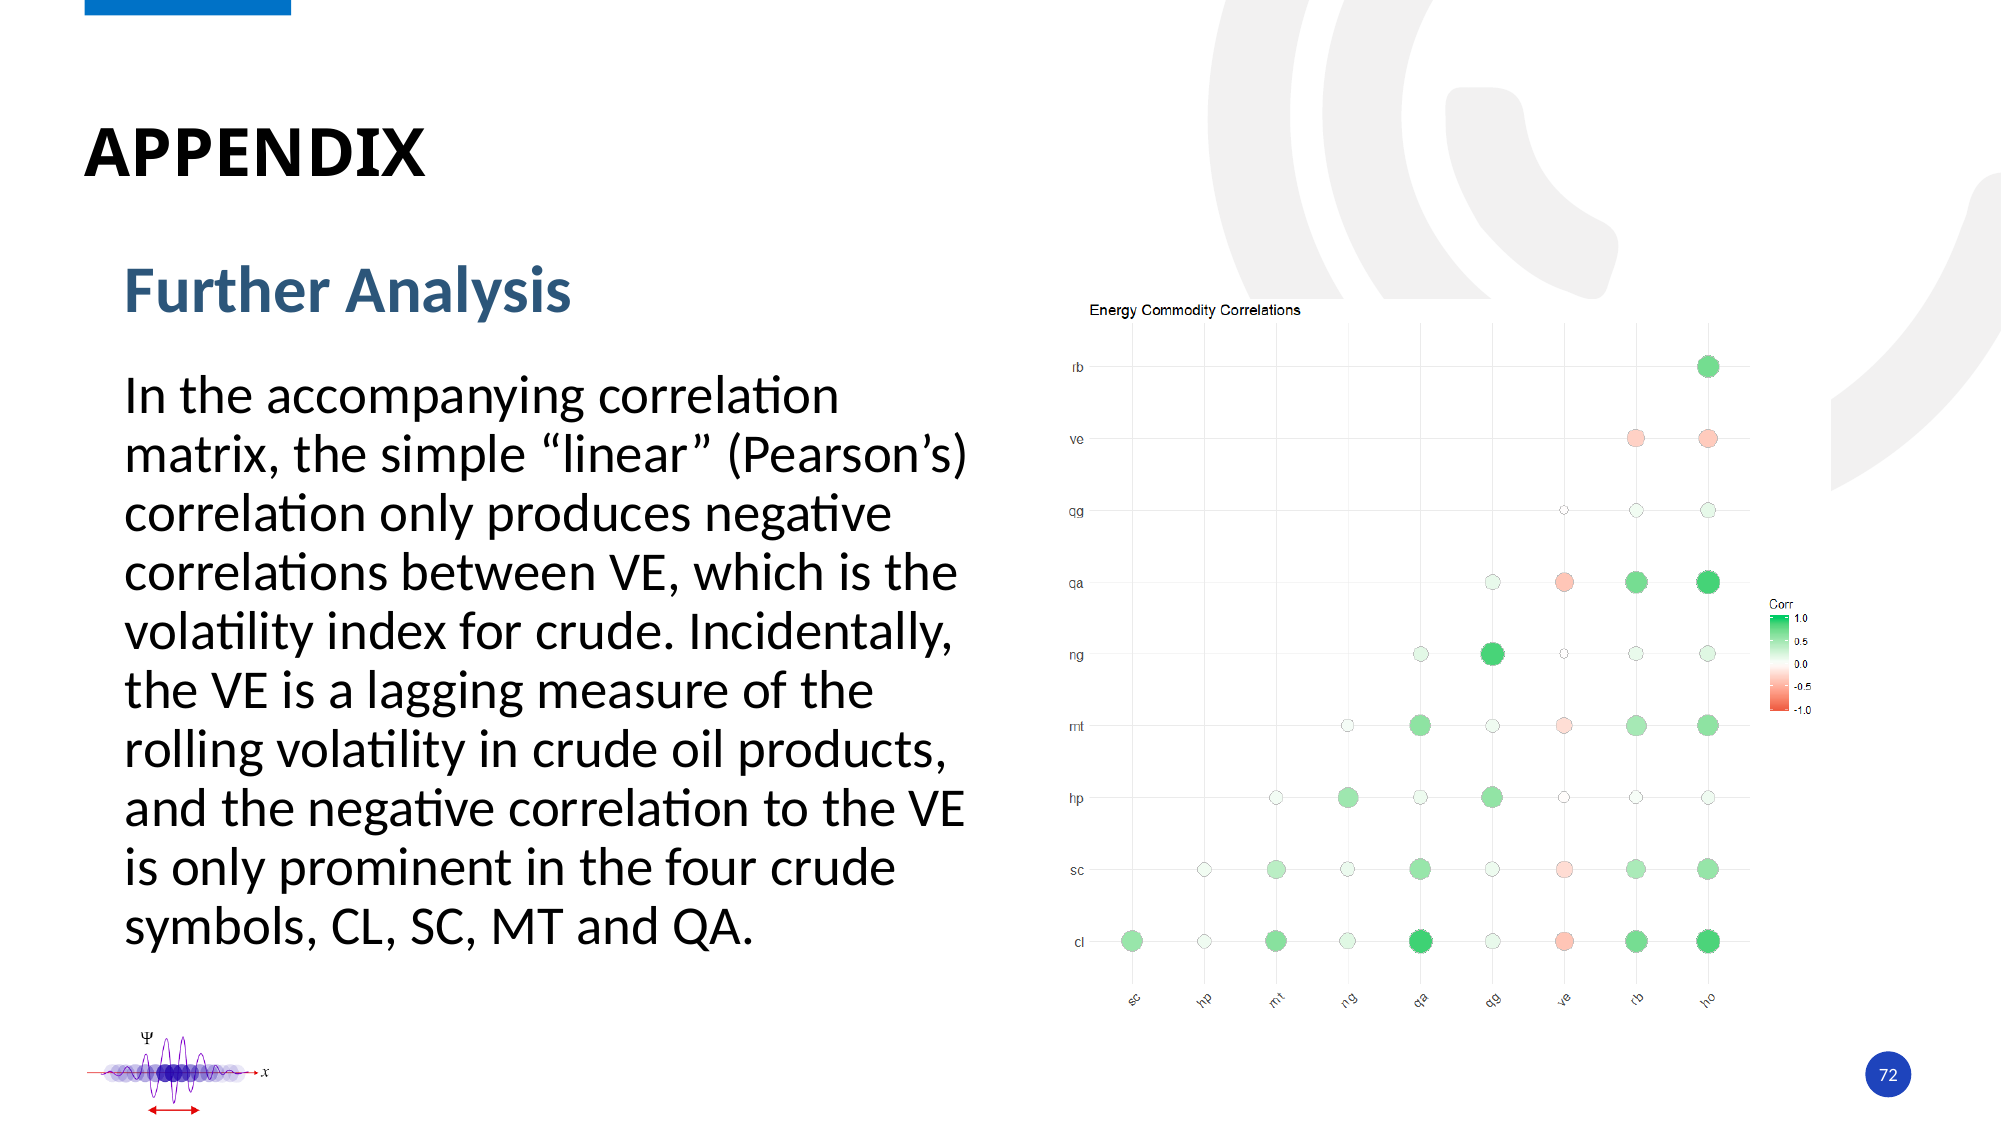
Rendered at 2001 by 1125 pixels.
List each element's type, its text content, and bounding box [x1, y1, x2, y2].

picture [87, 1026, 269, 1116]
list In the accompanying correlation matrix, the simple “linear” (Pearson’s) correlation only produces negative correlations between VE, which is the volatility index for crude. Incidentally, the VE is a lagging measure of the rolling volatility in crude oil products, and the negative correlation to the VE is only prominent in the four crude symbols, CL, SC, MT and QA. [109, 358, 988, 1014]
text_box Further Analysis [109, 238, 788, 334]
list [1044, 299, 1831, 1014]
slide_number 72 [1864, 1059, 1913, 1090]
title Appendix [84, 40, 1914, 192]
